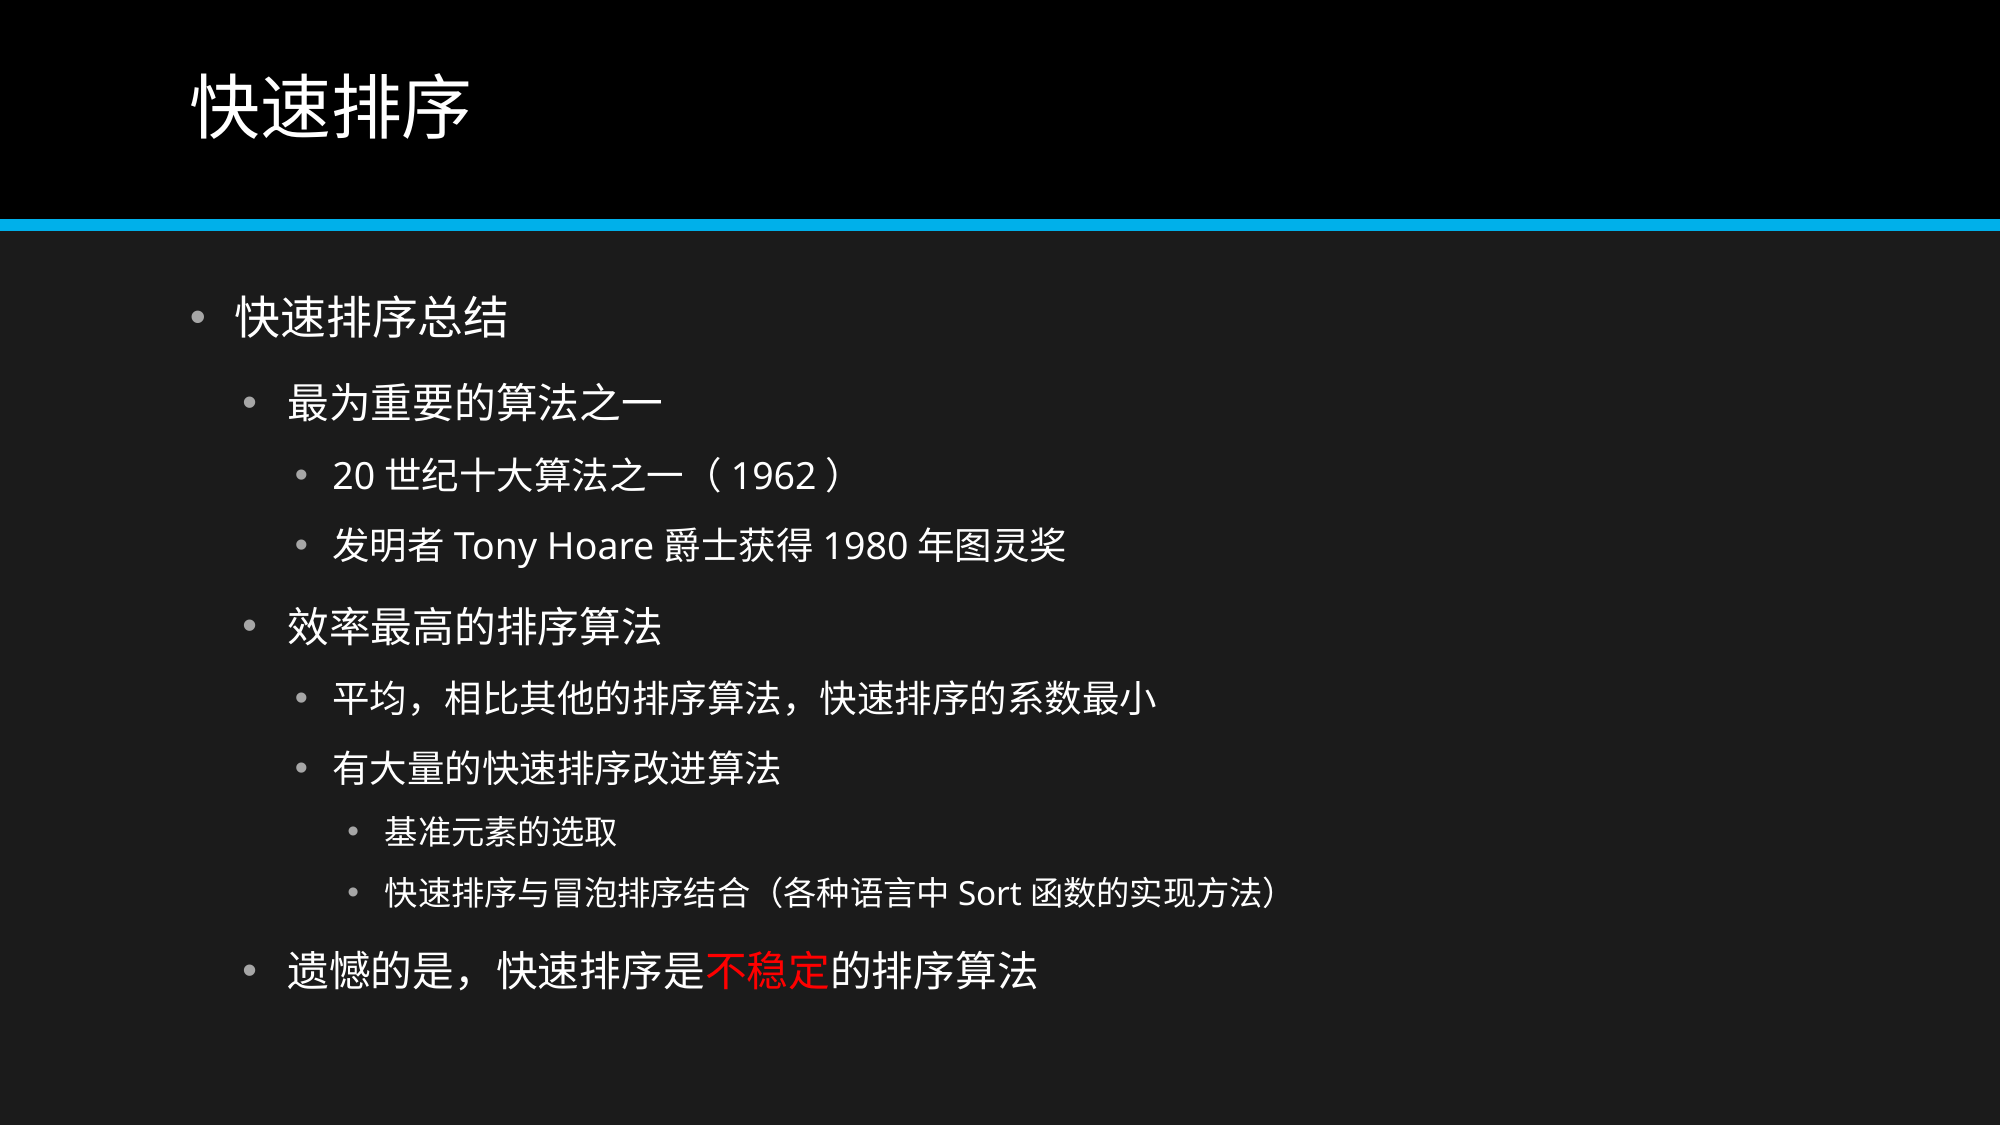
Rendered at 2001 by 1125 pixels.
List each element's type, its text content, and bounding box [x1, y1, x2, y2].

title 快速排序 [174, 20, 1825, 201]
